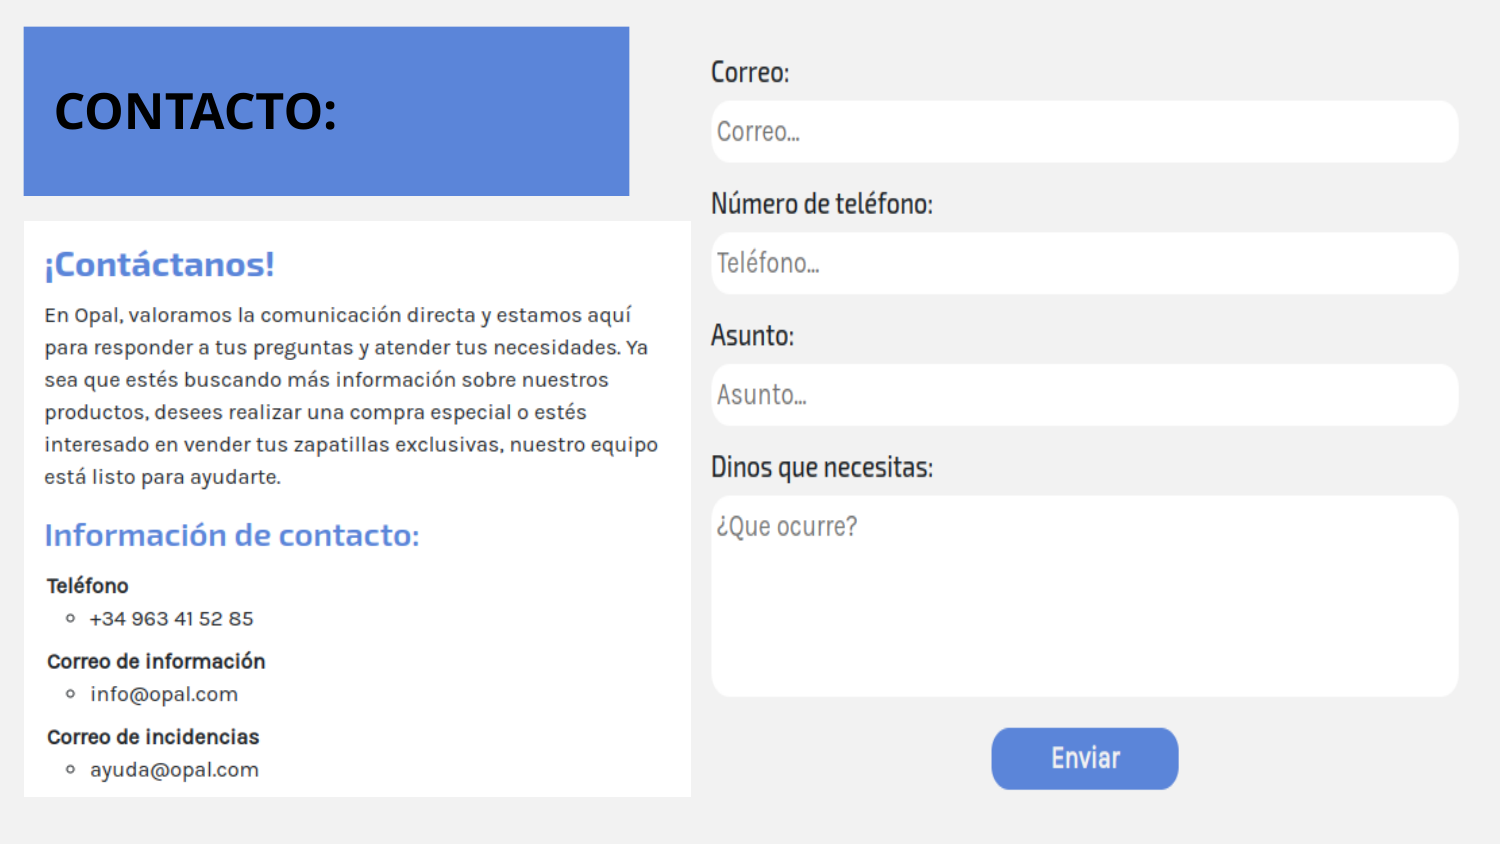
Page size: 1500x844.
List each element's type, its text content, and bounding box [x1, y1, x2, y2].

subtitle CONTACTO: [38, 64, 696, 158]
picture [24, 220, 691, 797]
text_box [23, 26, 630, 196]
picture [701, 39, 1472, 805]
